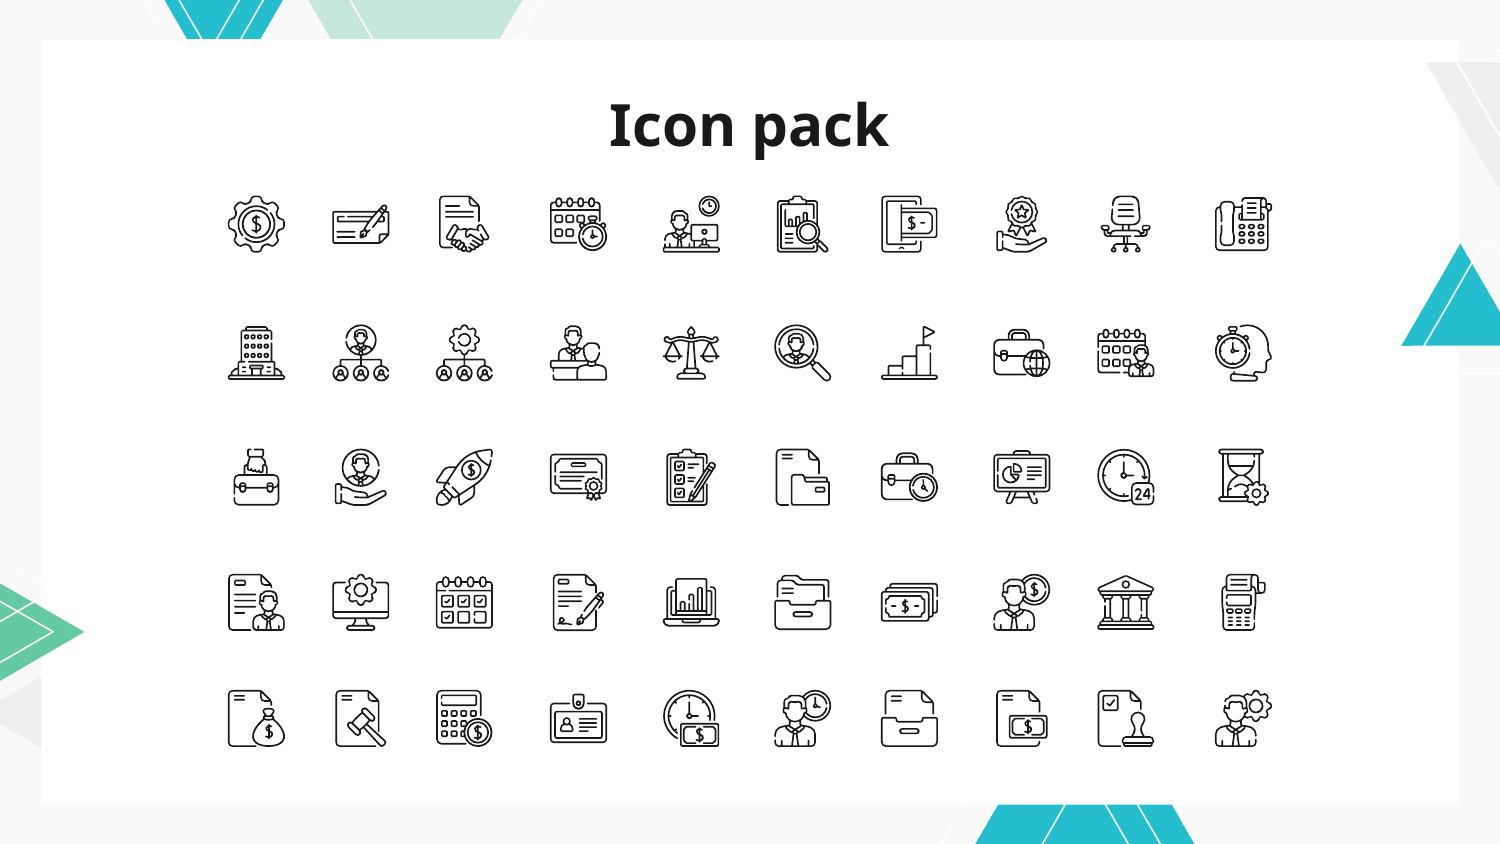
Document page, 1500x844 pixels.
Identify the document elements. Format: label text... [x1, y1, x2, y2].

text_box [880, 326, 938, 380]
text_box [1097, 689, 1155, 748]
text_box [776, 195, 829, 253]
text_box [774, 574, 832, 631]
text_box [435, 324, 494, 382]
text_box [881, 195, 938, 253]
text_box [1097, 448, 1155, 506]
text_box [775, 448, 831, 507]
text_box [774, 324, 832, 382]
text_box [332, 573, 390, 632]
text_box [880, 452, 939, 503]
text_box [435, 448, 494, 507]
text_box [662, 326, 720, 380]
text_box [332, 204, 390, 245]
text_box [227, 325, 286, 381]
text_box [662, 689, 720, 748]
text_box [774, 689, 832, 748]
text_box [1214, 689, 1273, 748]
text_box [993, 328, 1051, 378]
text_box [552, 573, 605, 632]
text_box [1217, 448, 1270, 507]
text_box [995, 689, 1048, 748]
text_box [549, 325, 608, 381]
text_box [549, 453, 608, 502]
title Icon pack [118, 72, 1382, 167]
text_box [880, 689, 939, 748]
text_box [335, 689, 387, 748]
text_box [1100, 195, 1151, 253]
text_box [227, 689, 286, 748]
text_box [880, 582, 939, 622]
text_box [666, 448, 717, 507]
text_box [1097, 328, 1155, 378]
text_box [662, 577, 721, 627]
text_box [435, 575, 494, 629]
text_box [1221, 573, 1266, 632]
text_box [993, 573, 1051, 632]
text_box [1214, 196, 1273, 252]
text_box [227, 195, 286, 253]
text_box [436, 689, 493, 748]
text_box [549, 196, 608, 252]
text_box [1097, 574, 1155, 630]
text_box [1214, 324, 1273, 382]
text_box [334, 448, 388, 507]
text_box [549, 693, 608, 744]
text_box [996, 195, 1048, 253]
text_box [227, 573, 285, 632]
text_box [233, 448, 280, 506]
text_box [662, 195, 720, 253]
text_box [332, 324, 390, 382]
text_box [438, 195, 490, 253]
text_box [993, 449, 1051, 505]
